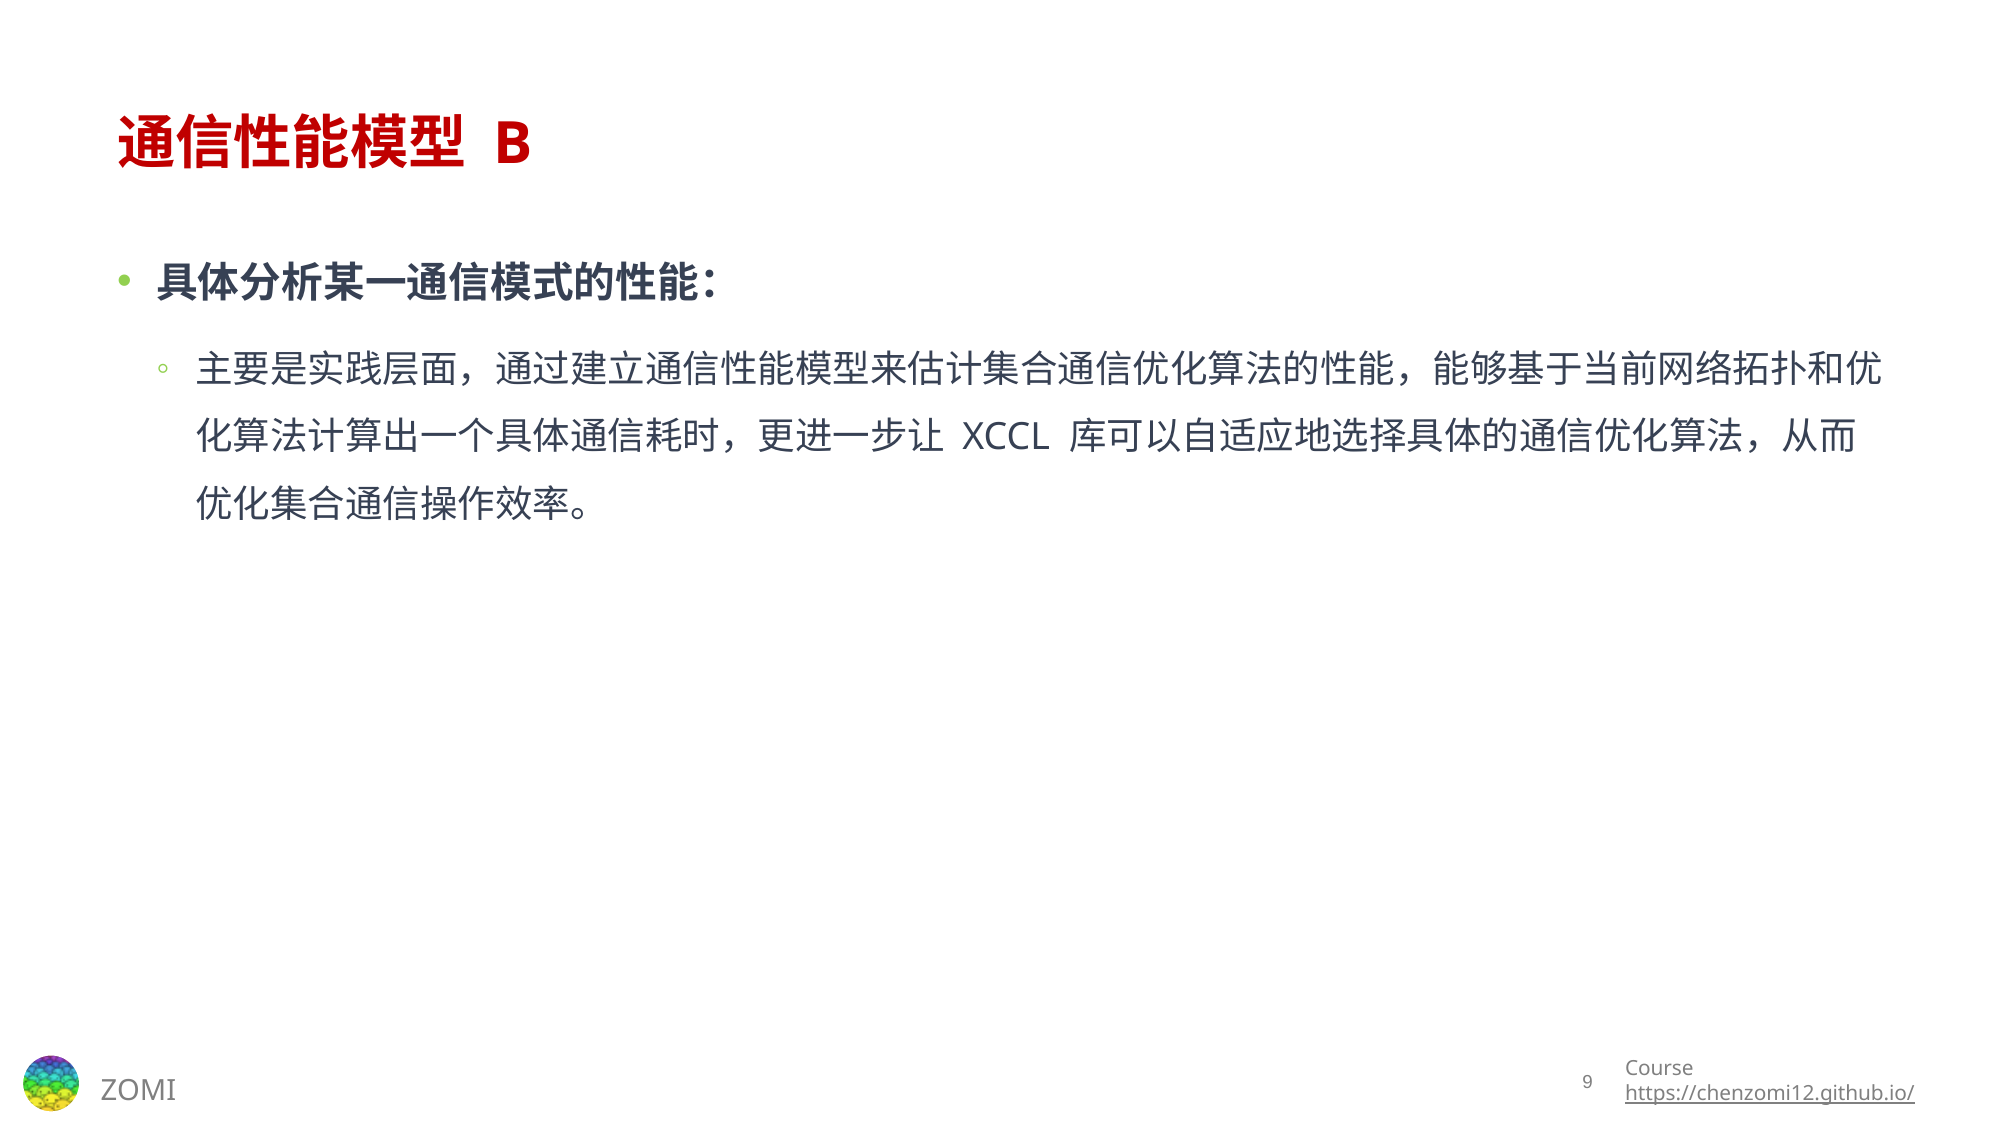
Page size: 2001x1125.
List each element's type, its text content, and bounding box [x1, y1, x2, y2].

title 通信性能模型 B [102, 91, 1901, 189]
picture [24, 1056, 78, 1111]
list 具体分析某一通信模式的性能： 主要是实践层面，通过建立通信性能模型来估计集合通信优化算法的性能，能够基于当前网络拓扑和优化算法计算出一个具体通信耗时，更进一步让 XCCL 库可以自适应地选择具体的通信优化算法，从而优化集合通信操作效率。 [102, 223, 1901, 1043]
